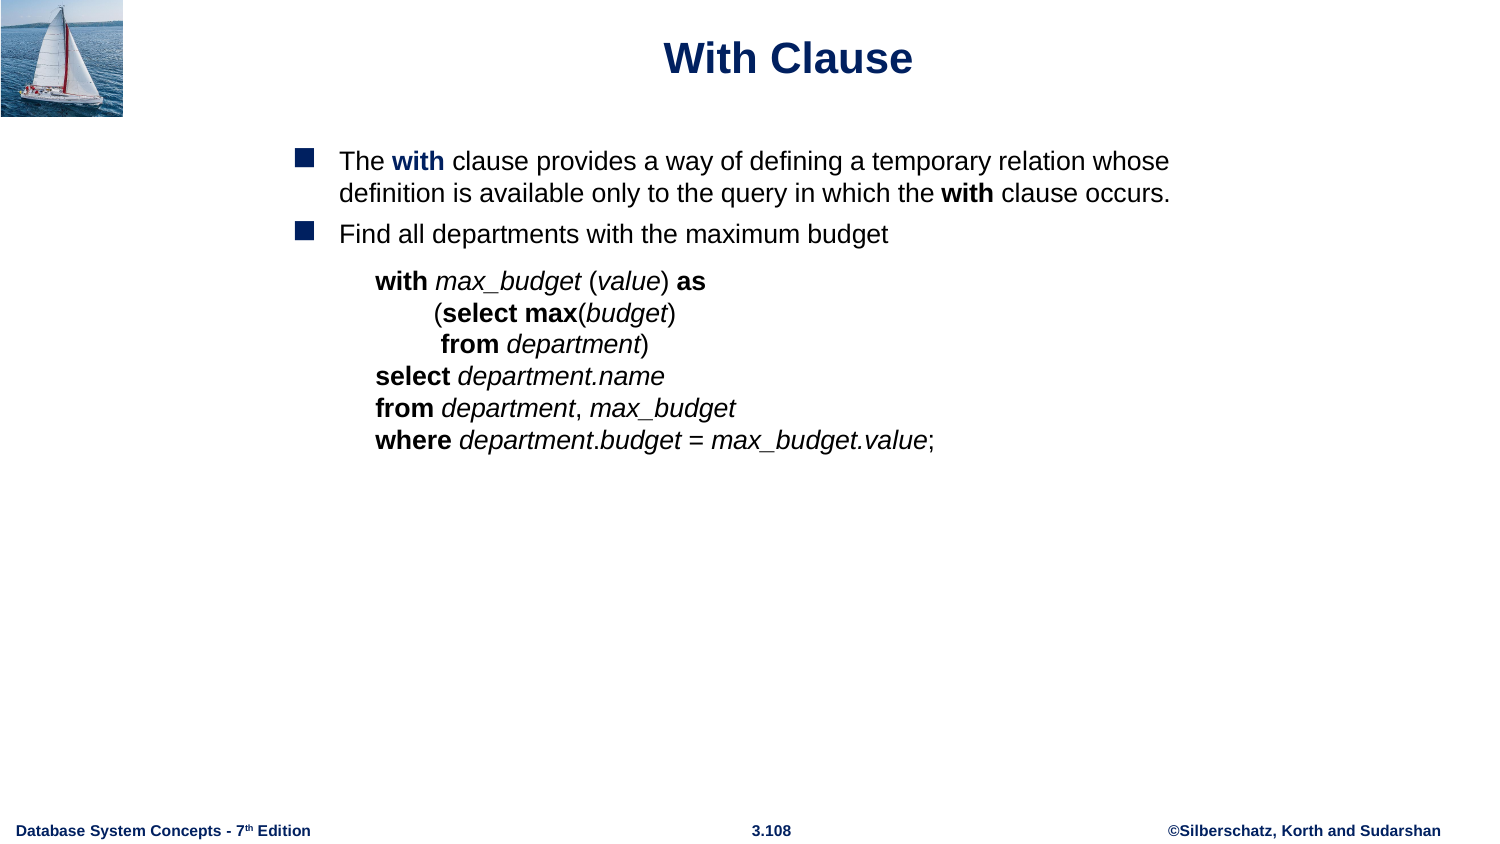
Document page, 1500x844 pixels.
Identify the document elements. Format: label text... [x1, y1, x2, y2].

list The with clause provides a way of defining a temporary relation whose definition is available only to the query in which the with clause occurs. Find all departments with the maximum budget with max_budget (value) as (select max(budget) from department) select department.name from department, max_budget where department.budget = max_budget.value; [282, 136, 1234, 740]
picture [0, 0, 123, 117]
title With Clause [125, 14, 1452, 90]
